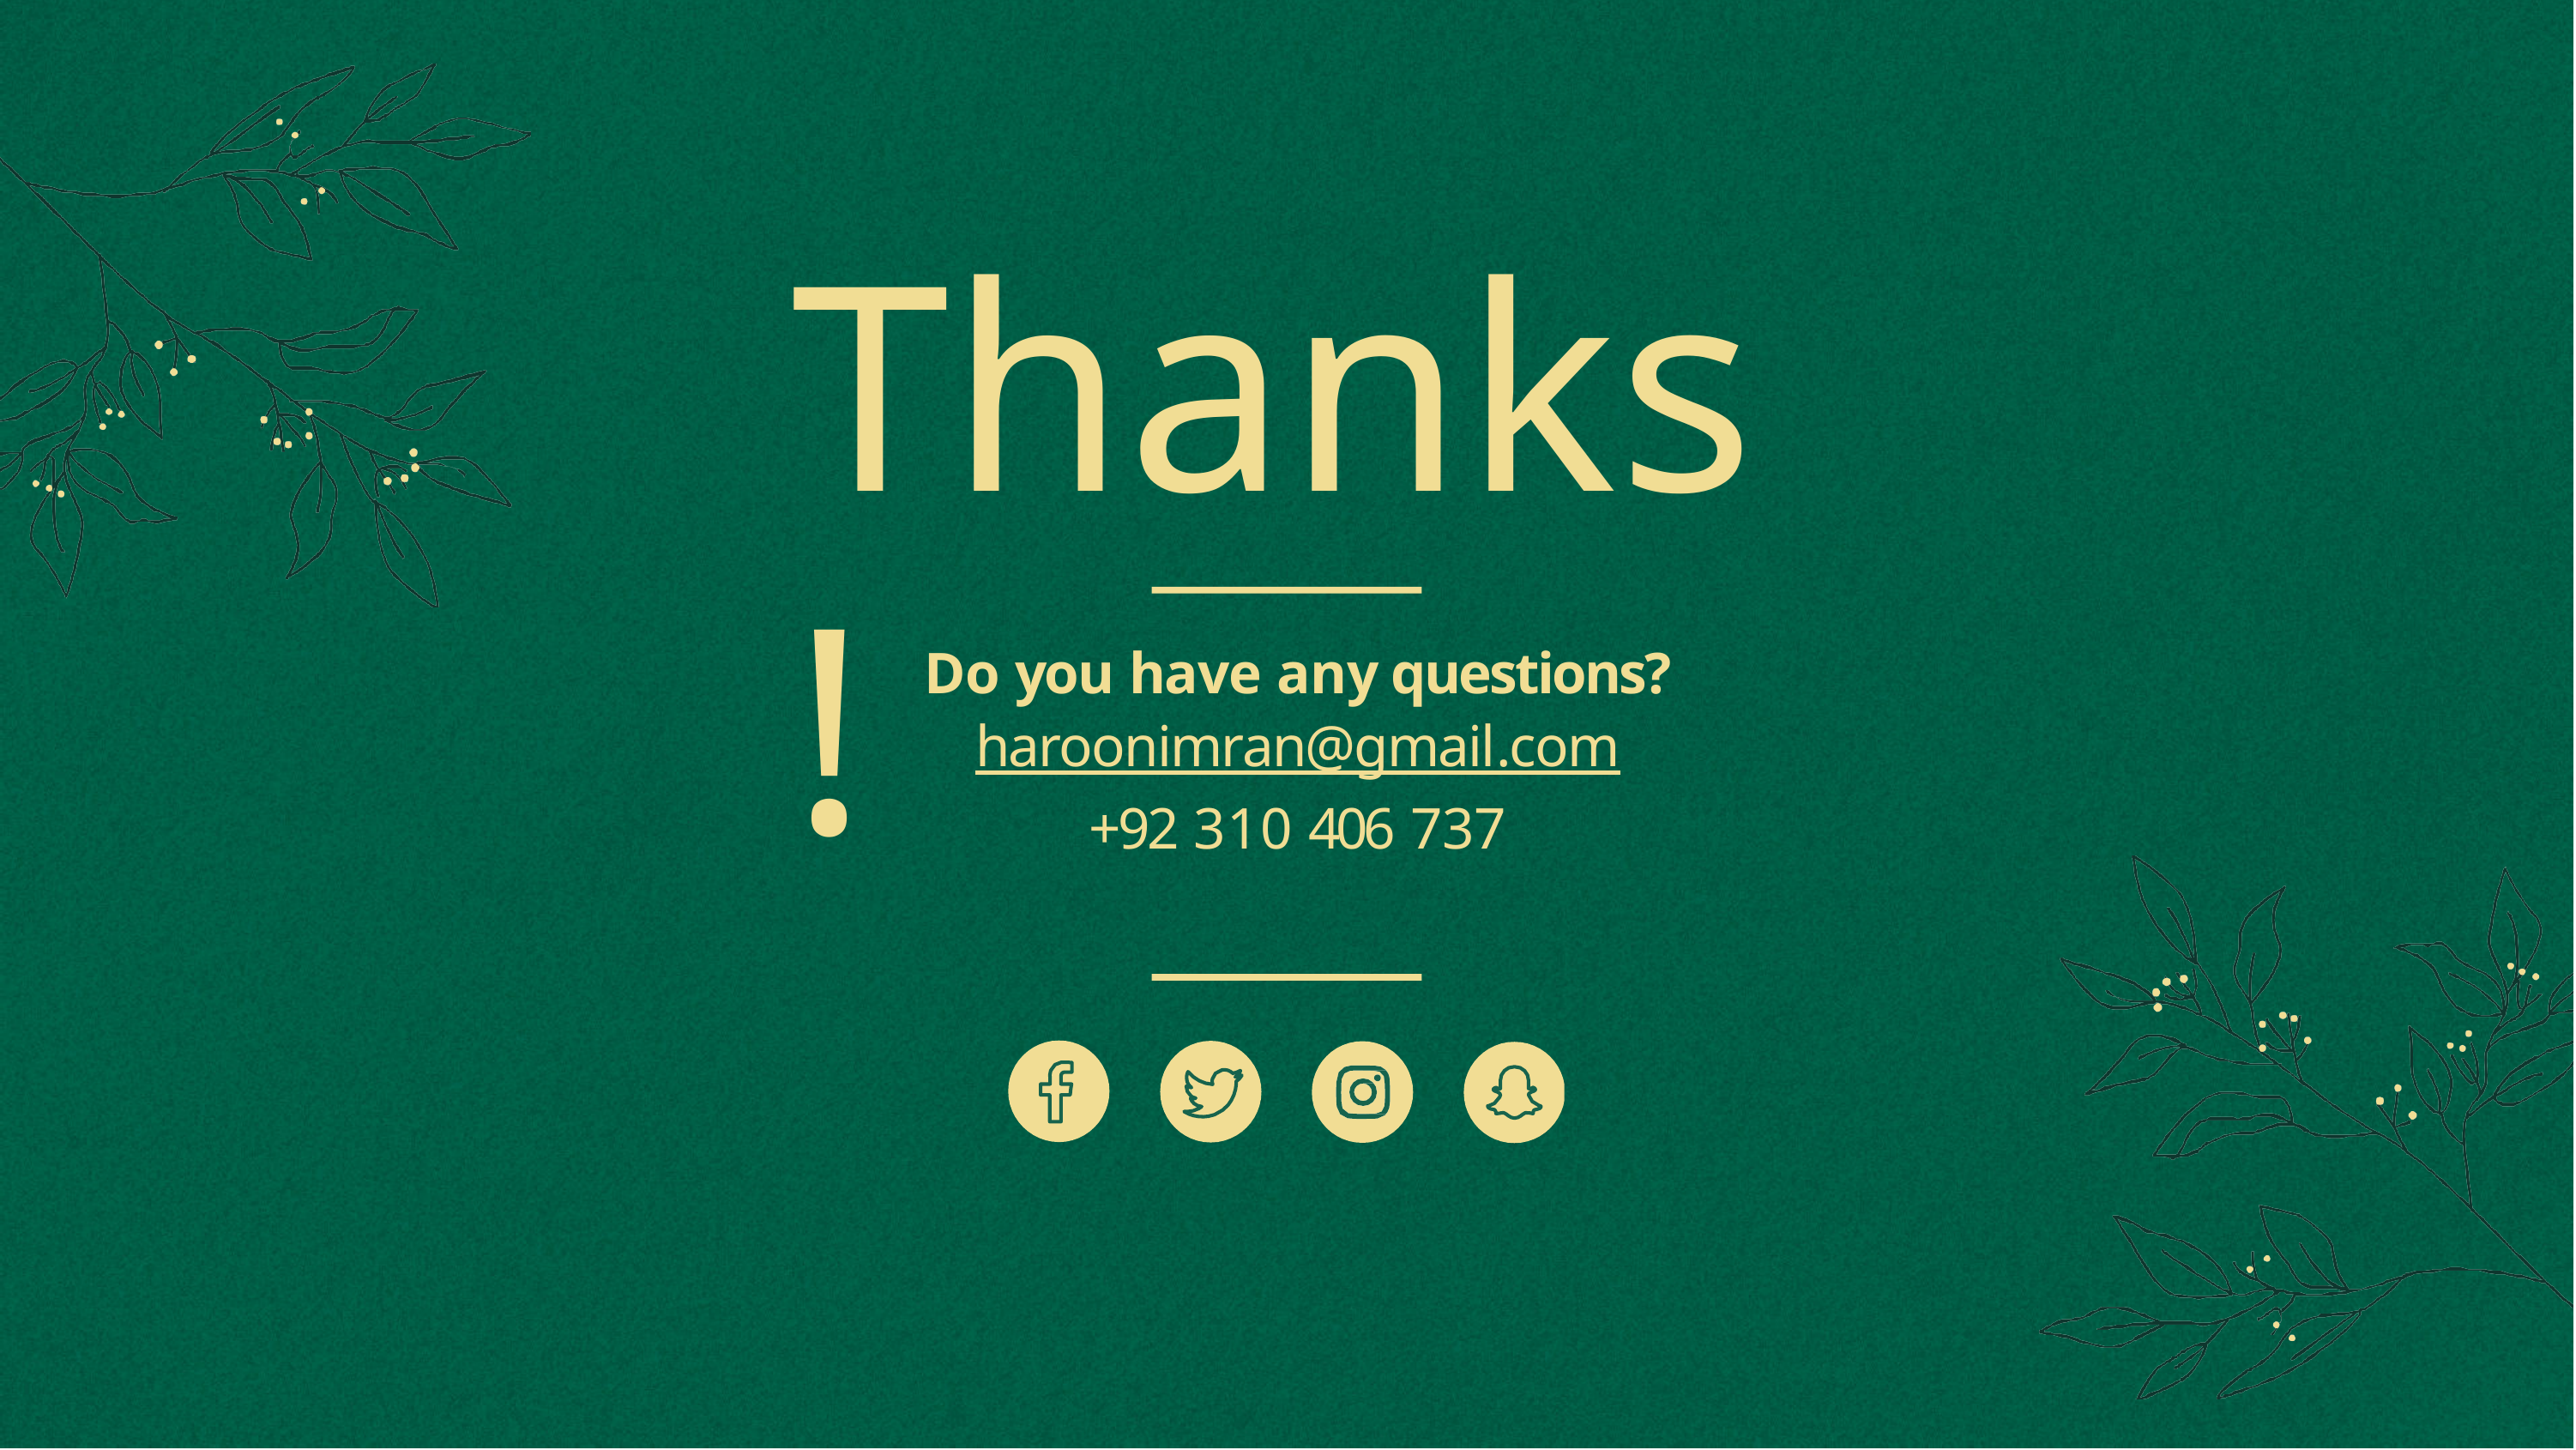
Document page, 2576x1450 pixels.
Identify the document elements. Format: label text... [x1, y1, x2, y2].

title Thanks! [789, 204, 1784, 891]
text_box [1463, 1041, 1566, 1144]
picture [0, 0, 2574, 1448]
text_box [1151, 974, 1422, 981]
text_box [1160, 1040, 1262, 1143]
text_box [1312, 1041, 1414, 1144]
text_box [1008, 1040, 1110, 1143]
text_box Do you have any questions? haroonimran@gmail.com +92 310 406 737 [911, 631, 1685, 861]
text_box [1151, 586, 1422, 594]
